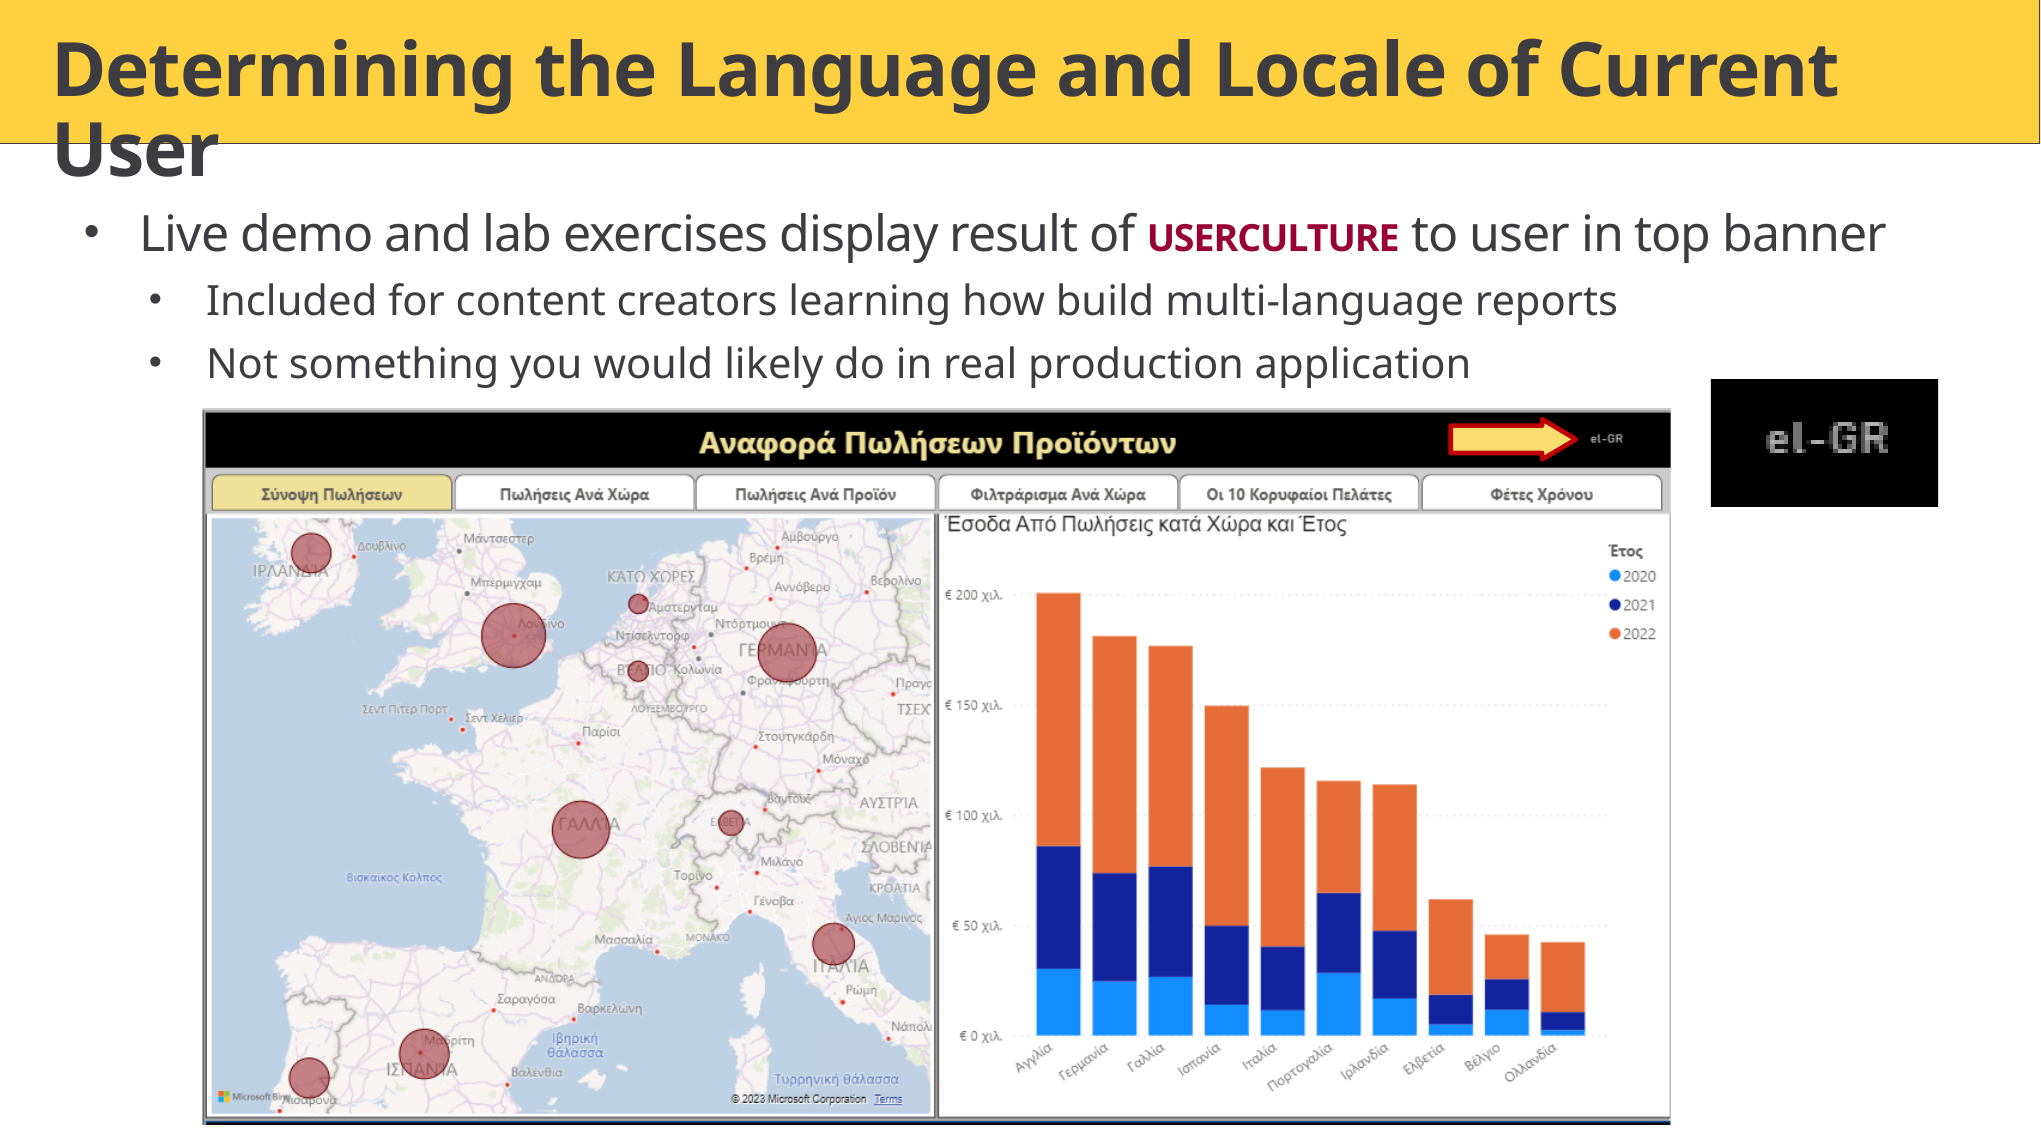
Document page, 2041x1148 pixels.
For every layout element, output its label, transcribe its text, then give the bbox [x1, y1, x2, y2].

table_cell 2022/12/31 [58, 123, 68, 143]
table_cell 2022/12/31 [151, 135, 181, 143]
title Determining the Language and Locale of Current User [51, 31, 1988, 113]
table_cell 2022/12/31 [192, 135, 218, 143]
picture [1710, 379, 1939, 507]
list Live demo and lab exercises display result of USERCULTURE to user in top banner Included for content creators learning how build multi-language reports Not something you would likely do in real production application [83, 201, 1988, 468]
picture [202, 408, 1672, 1126]
table_cell 2022/12/31 [112, 135, 140, 143]
table_cell 2022/12/31 [91, 123, 101, 143]
